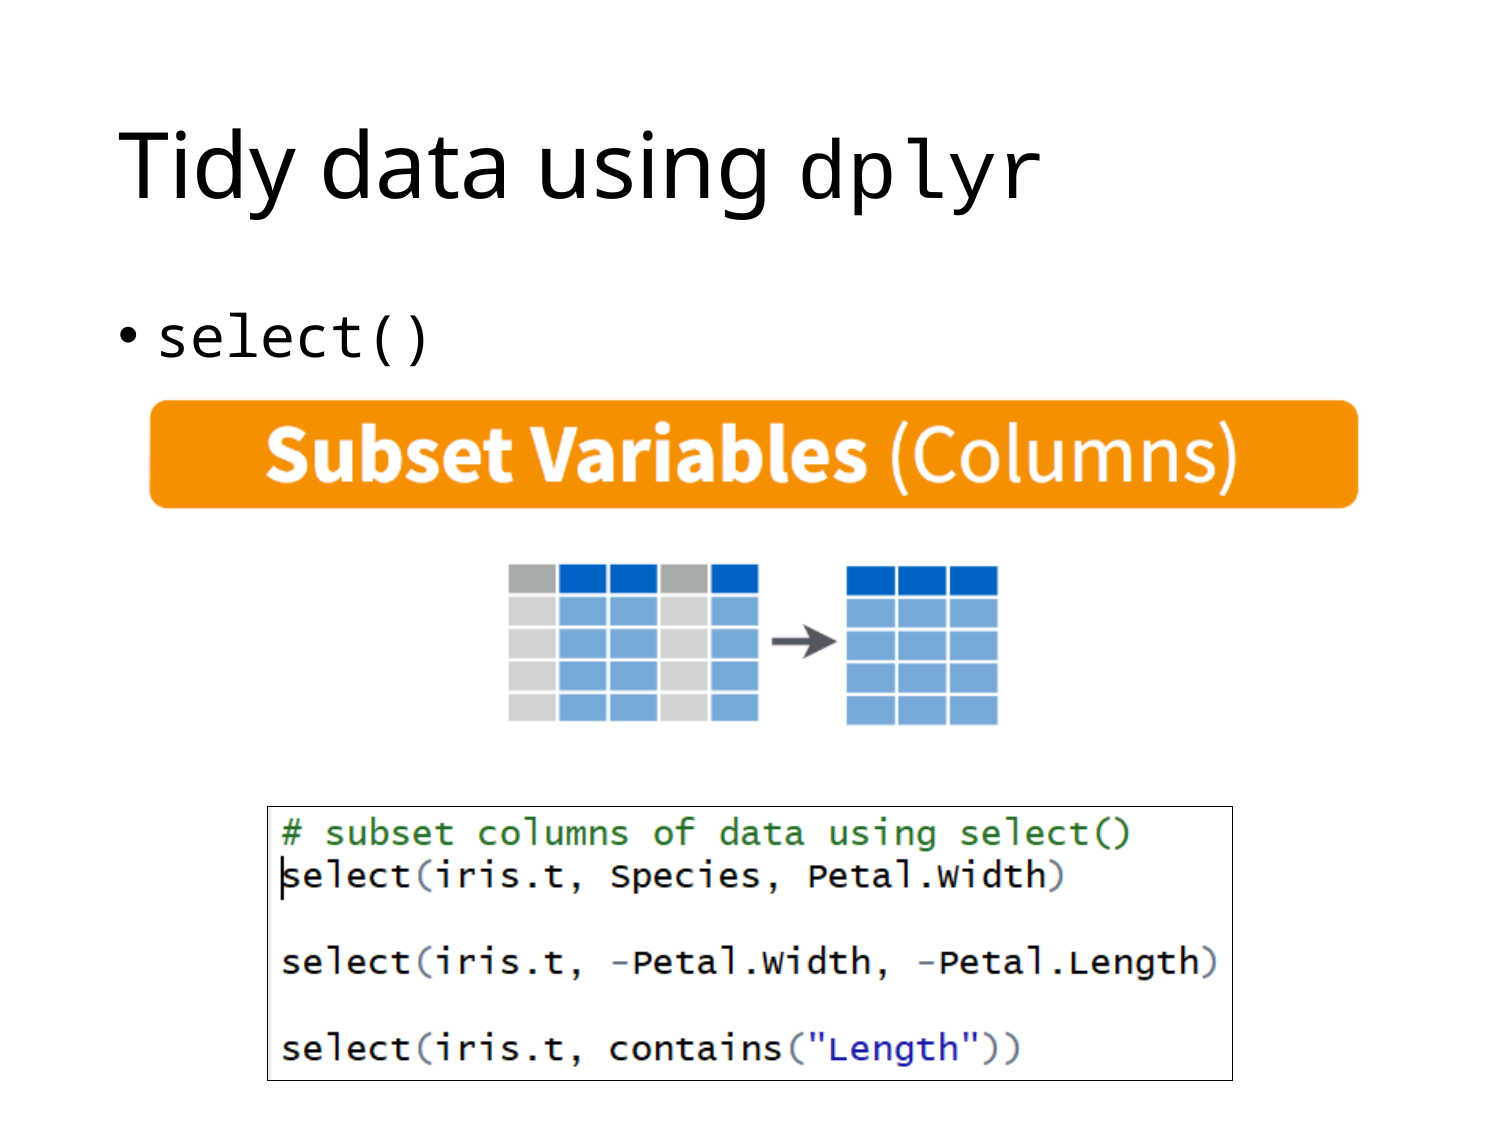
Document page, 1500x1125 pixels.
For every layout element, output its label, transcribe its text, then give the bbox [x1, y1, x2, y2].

title Tidy data using dplyr [103, 59, 1397, 278]
picture [267, 806, 1233, 1081]
list select() [103, 299, 1397, 1014]
picture [129, 388, 1371, 737]
